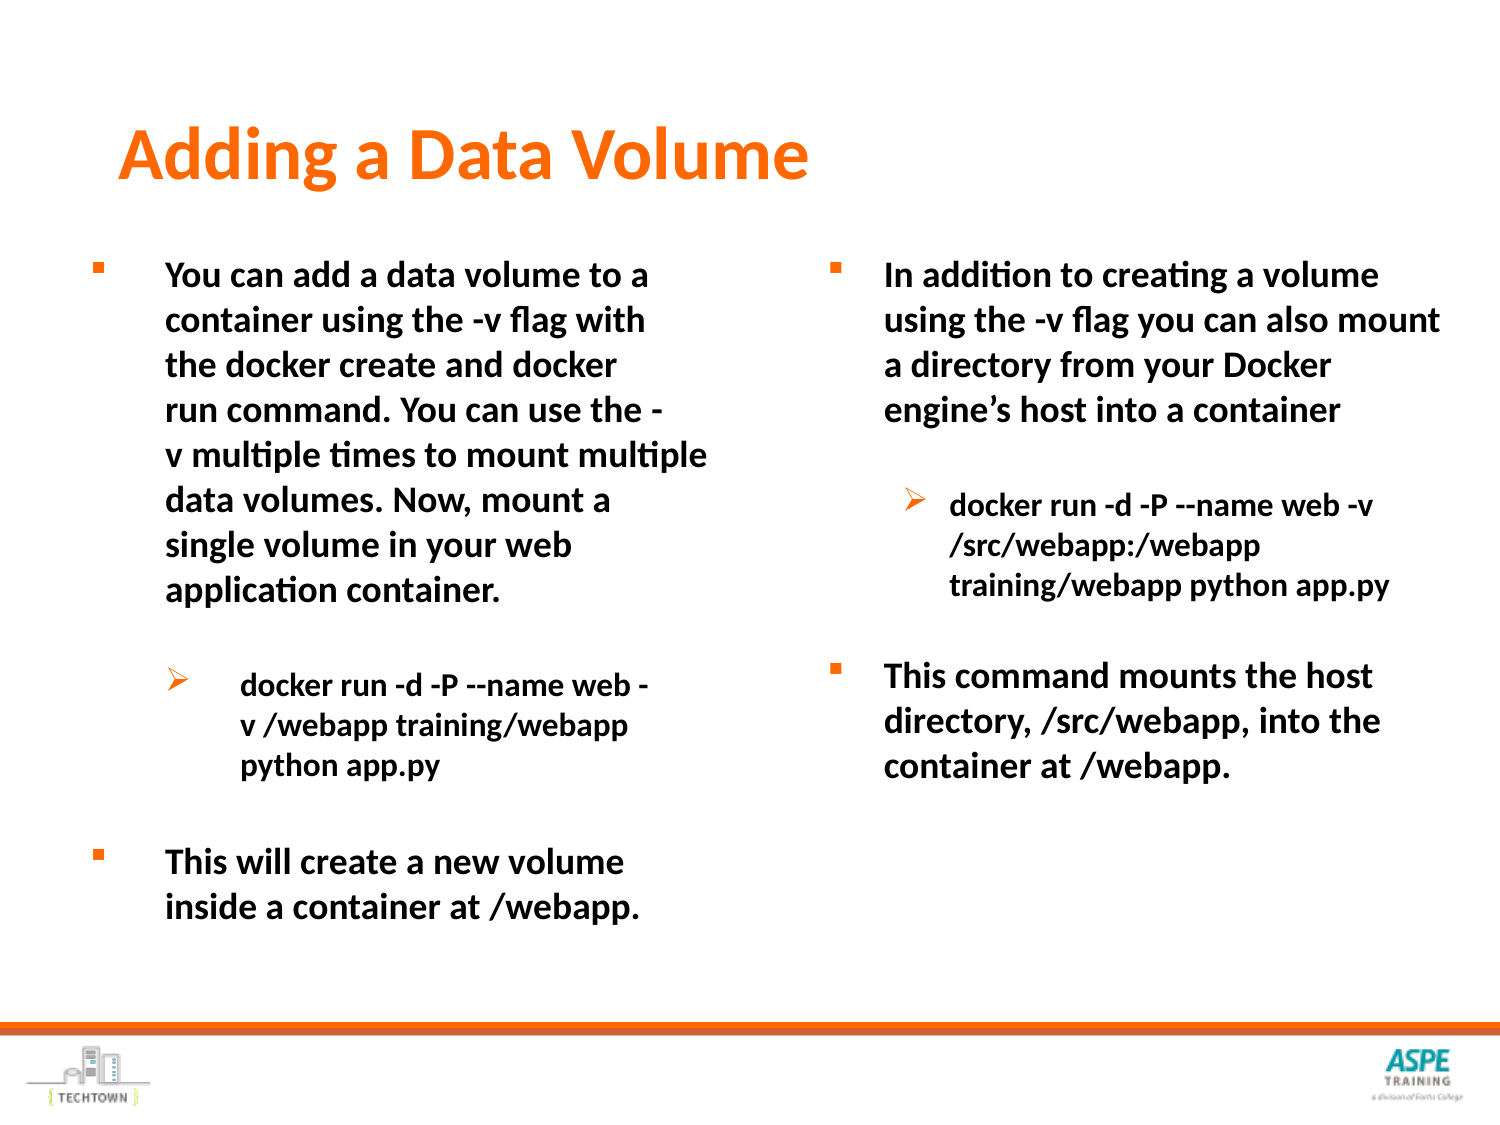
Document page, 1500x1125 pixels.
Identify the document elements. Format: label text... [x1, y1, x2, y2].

text_box In addition to creating a volume using the -v flag you can also mount a directory from your Docker engine’s host into a container docker run -d -P --name web -v /src/webapp:/webapp training/webapp python app.py This command mounts the host directory, /src/webapp, into the container at /webapp. [812, 242, 1463, 985]
title Adding a Data Volume [103, 59, 1397, 250]
list You can add a data volume to a container using the -v flag with the docker create and docker run command. You can use the -v multiple times to mount multiple data volumes. Now, mount a single volume in your web application container. docker run -d -P --name web -v /webapp training/webapp python app.py This will create a new volume inside a container at /webapp. [75, 242, 725, 985]
